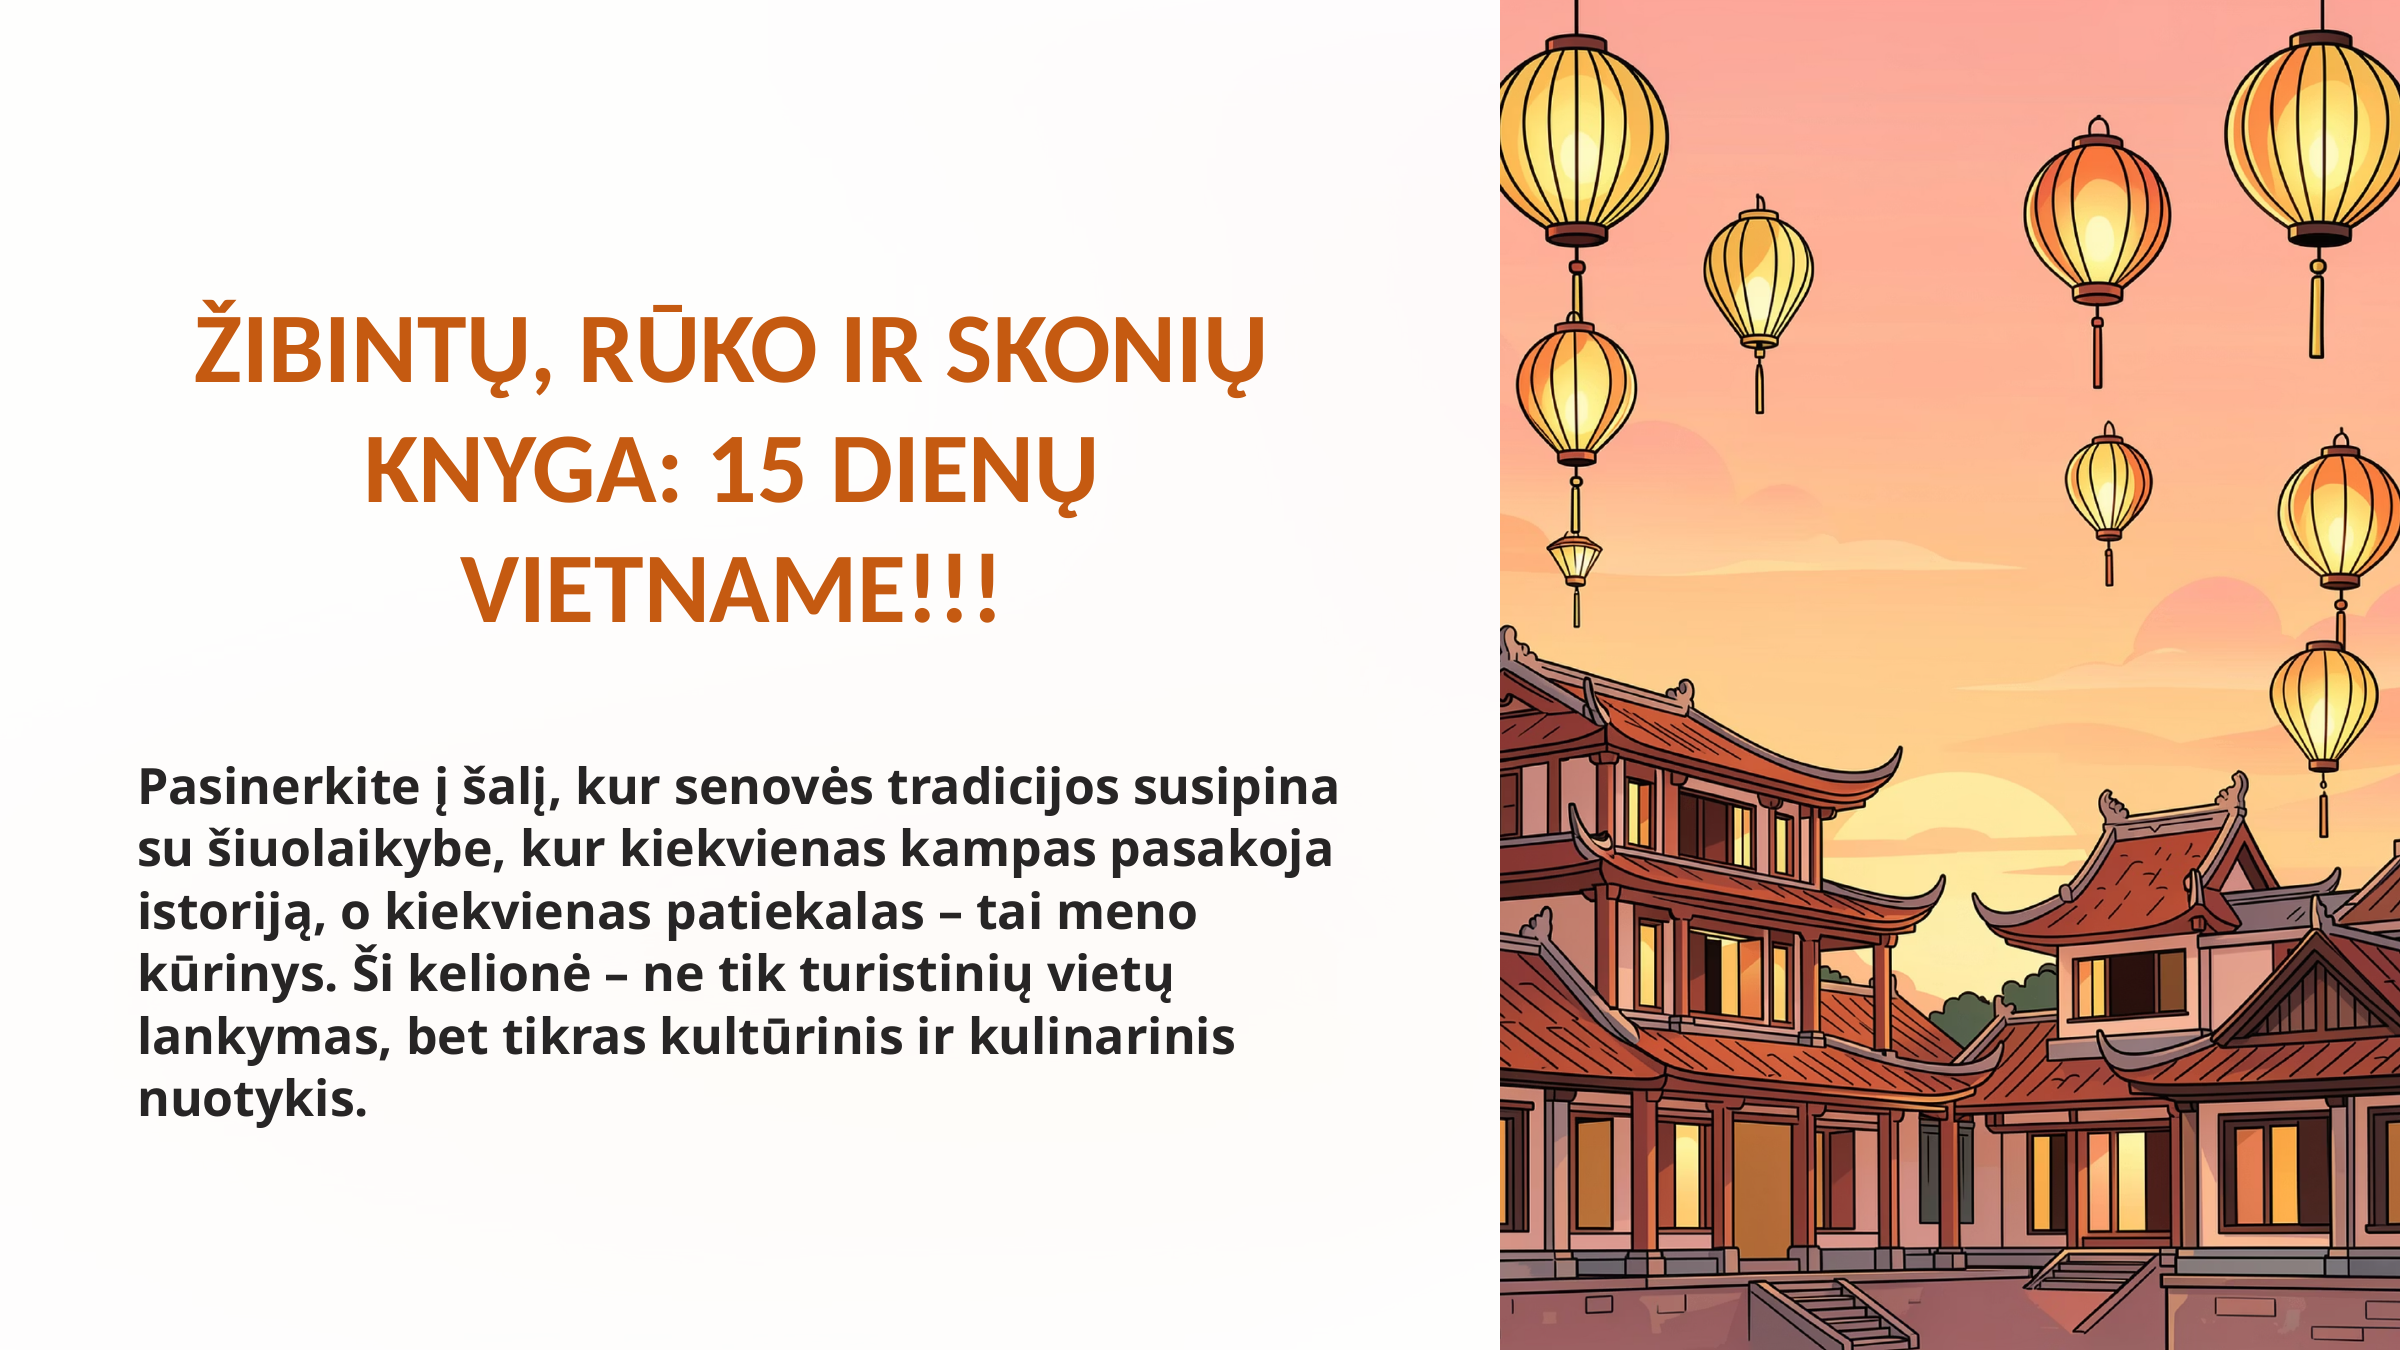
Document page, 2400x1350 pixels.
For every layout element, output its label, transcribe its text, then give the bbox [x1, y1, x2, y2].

text_box ŽIBINTŲ, RŪKO IR SKONIŲ KNYGA: 15 DIENŲ VIETNAME!!! [137, 275, 1328, 650]
picture [1499, 0, 2400, 1350]
text_box [137, 346, 1363, 694]
text_box Pasinerkite į šalį, kur senovės tradicijos susipina su šiuolaikybe, kur kiekvienas kampas pasakoja istoriją, o kiekvienas patiekalas – tai meno kūrinys. Ši kelionė – ne tik turistinių vietų lankymas, bet tikras kultūrinis ir kulinarinis nuotykis. [137, 751, 1363, 1004]
